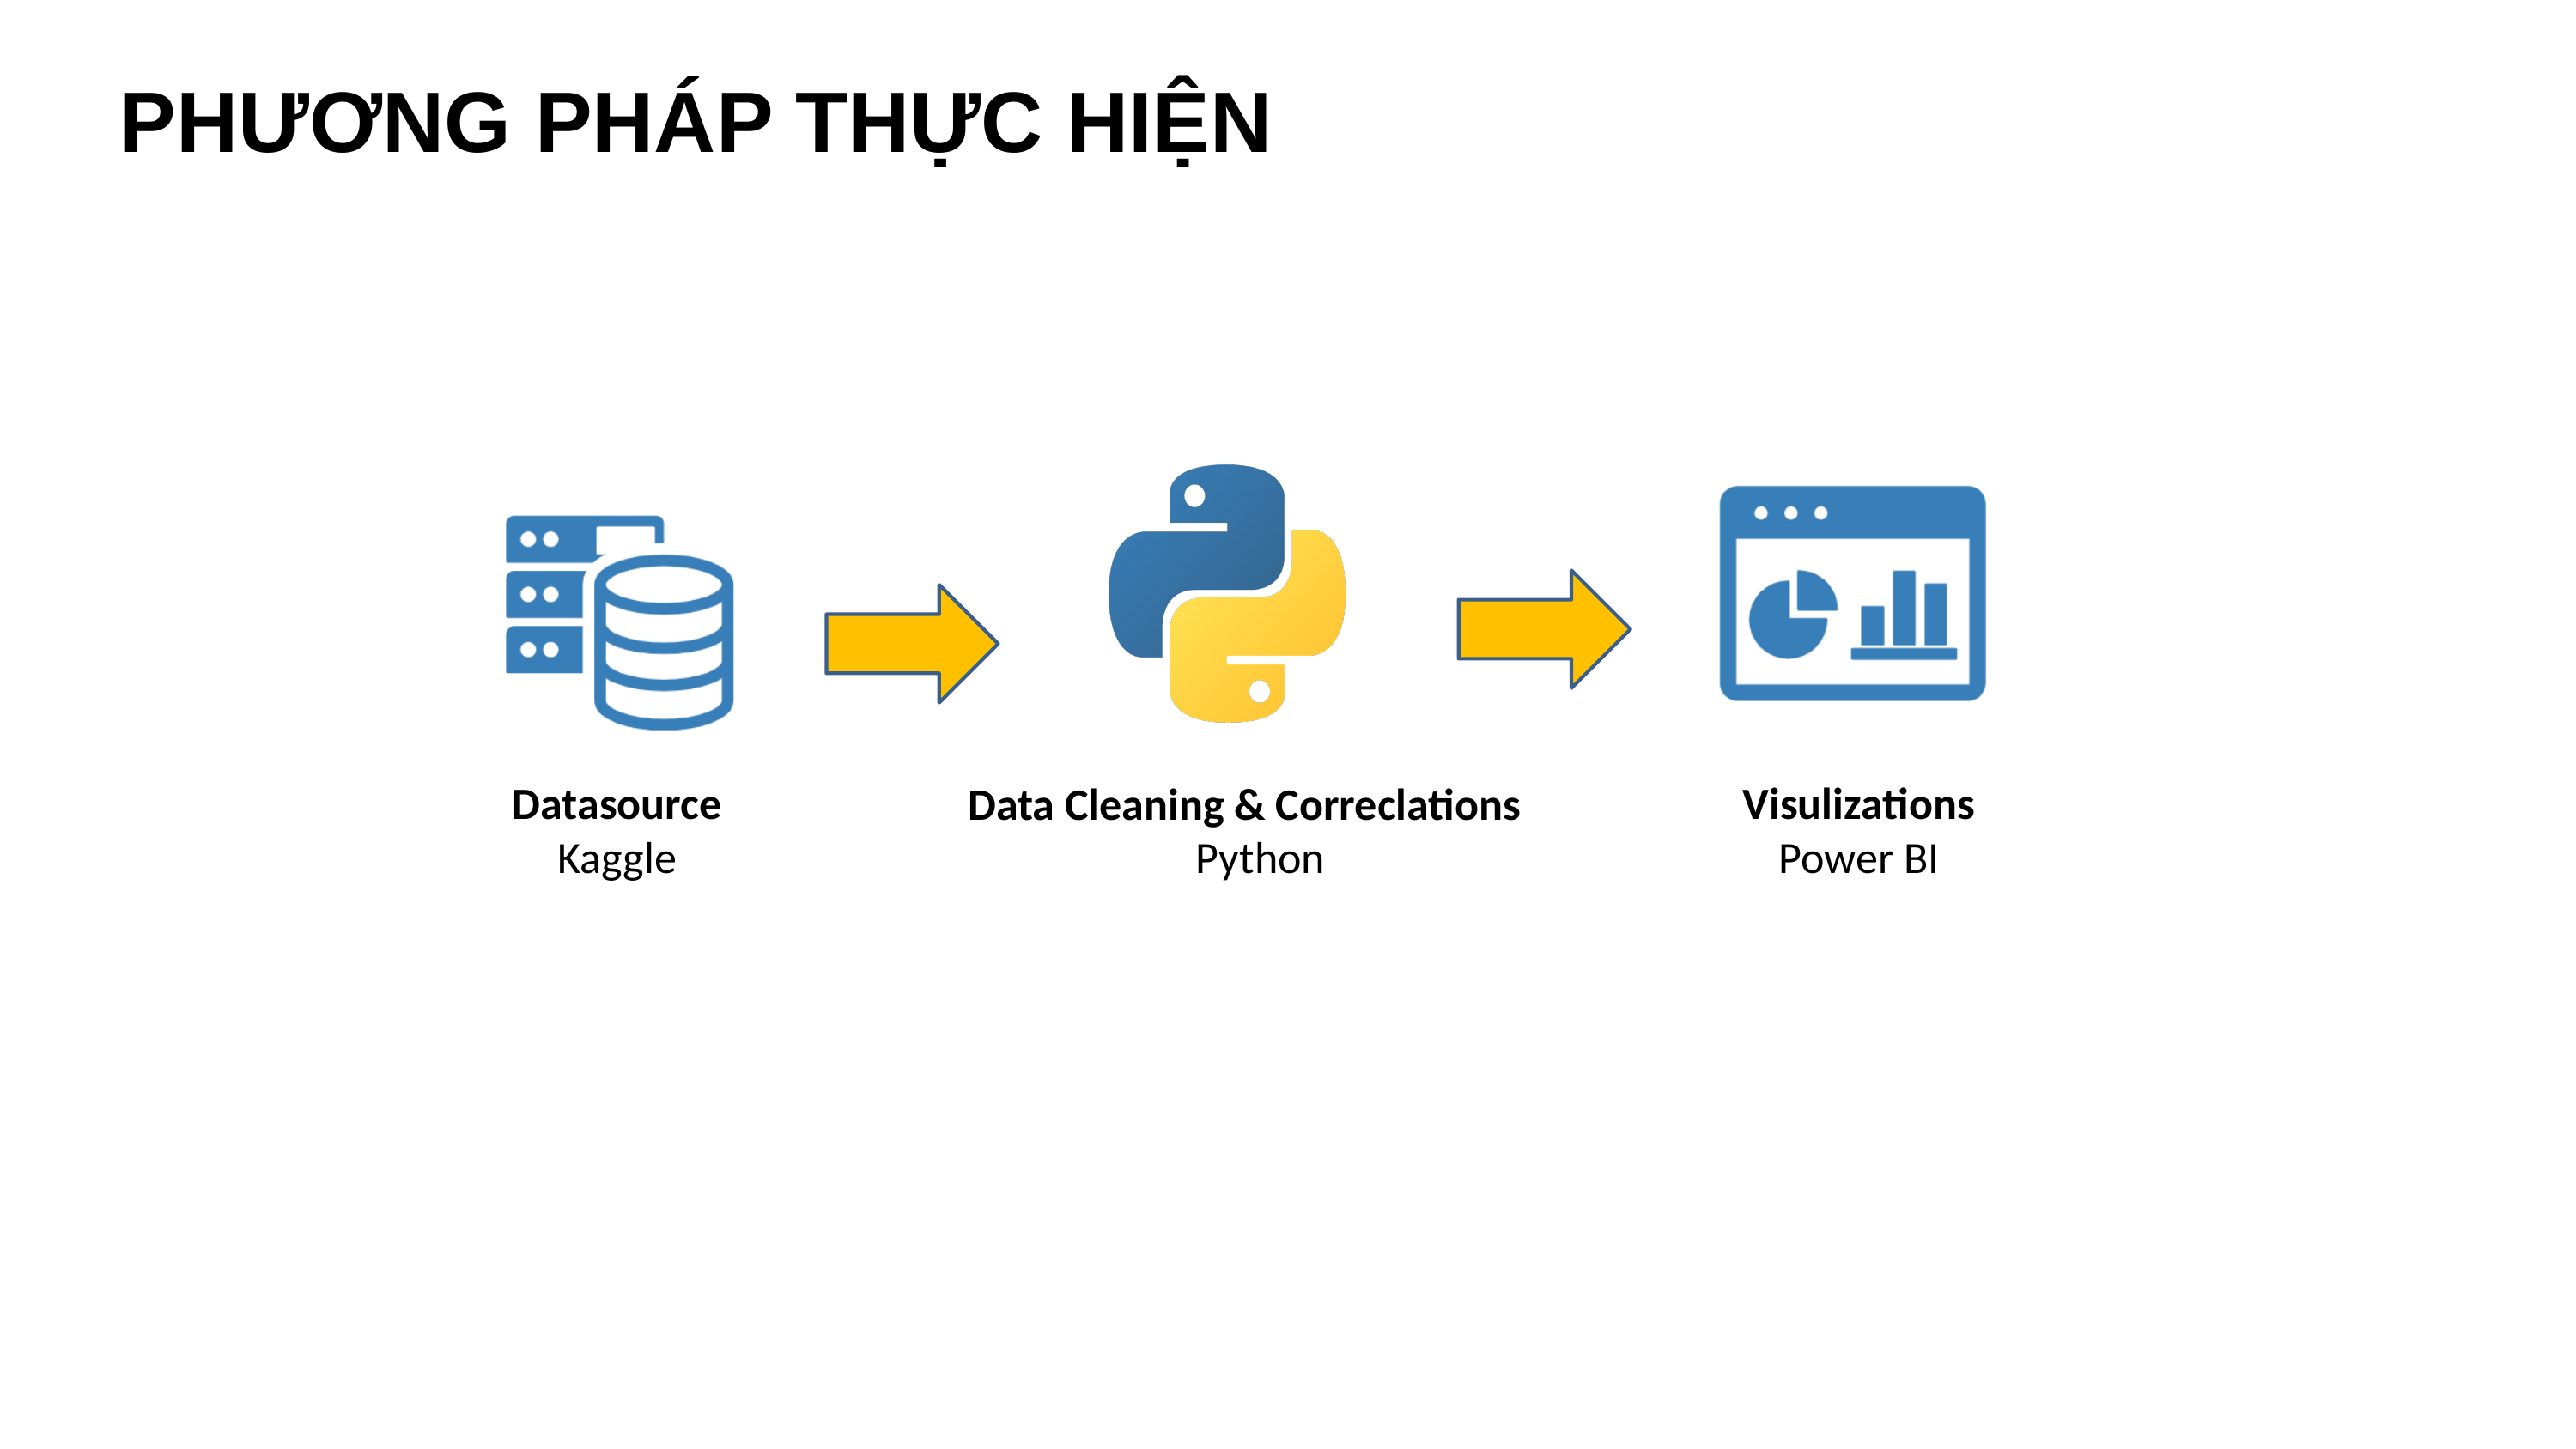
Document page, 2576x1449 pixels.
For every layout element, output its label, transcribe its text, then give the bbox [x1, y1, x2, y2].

text_box PHƯƠNG PHÁP THỰC HIỆN [118, 49, 1374, 170]
text_box Visulizations Power BI [1703, 768, 2015, 889]
text_box Data Cleaning & Correclations Python [955, 768, 1566, 889]
picture [463, 464, 762, 769]
text_box [1109, 464, 1346, 723]
text_box [1456, 568, 1632, 690]
picture [1695, 464, 2015, 719]
text_box Datasource Kaggle [461, 768, 773, 889]
text_box [824, 583, 1000, 705]
